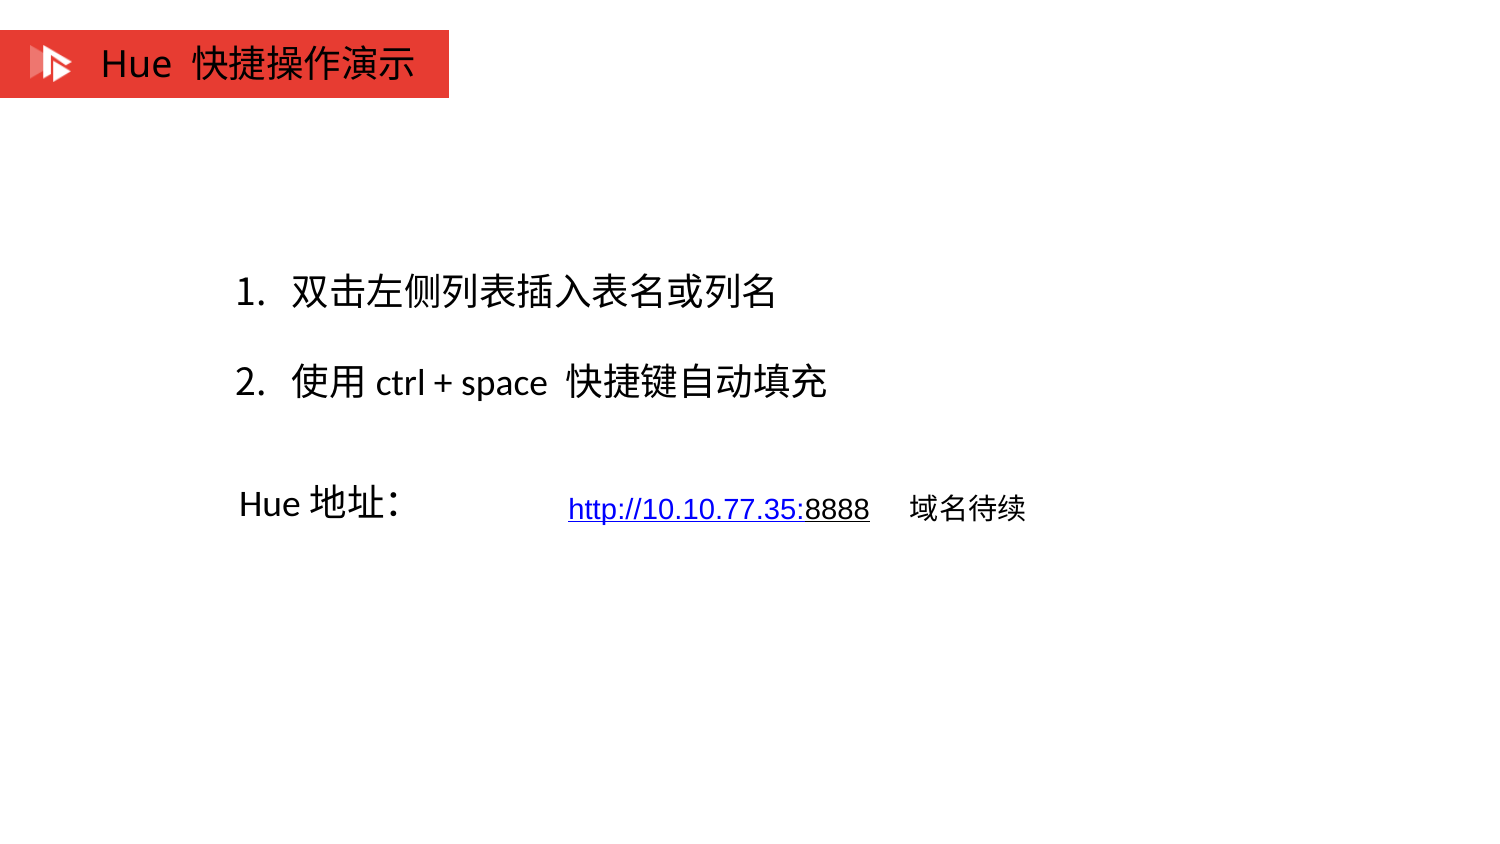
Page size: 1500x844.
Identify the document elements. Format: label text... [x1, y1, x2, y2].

text_box Hue地址： [224, 472, 438, 532]
picture [0, 30, 450, 99]
text_box 双击左侧列表插入表名或列名 使用ctrl + space 快捷键自动填充 [220, 260, 844, 411]
text_box http://10.10.77.35:8888 域名待续 [553, 472, 1355, 533]
